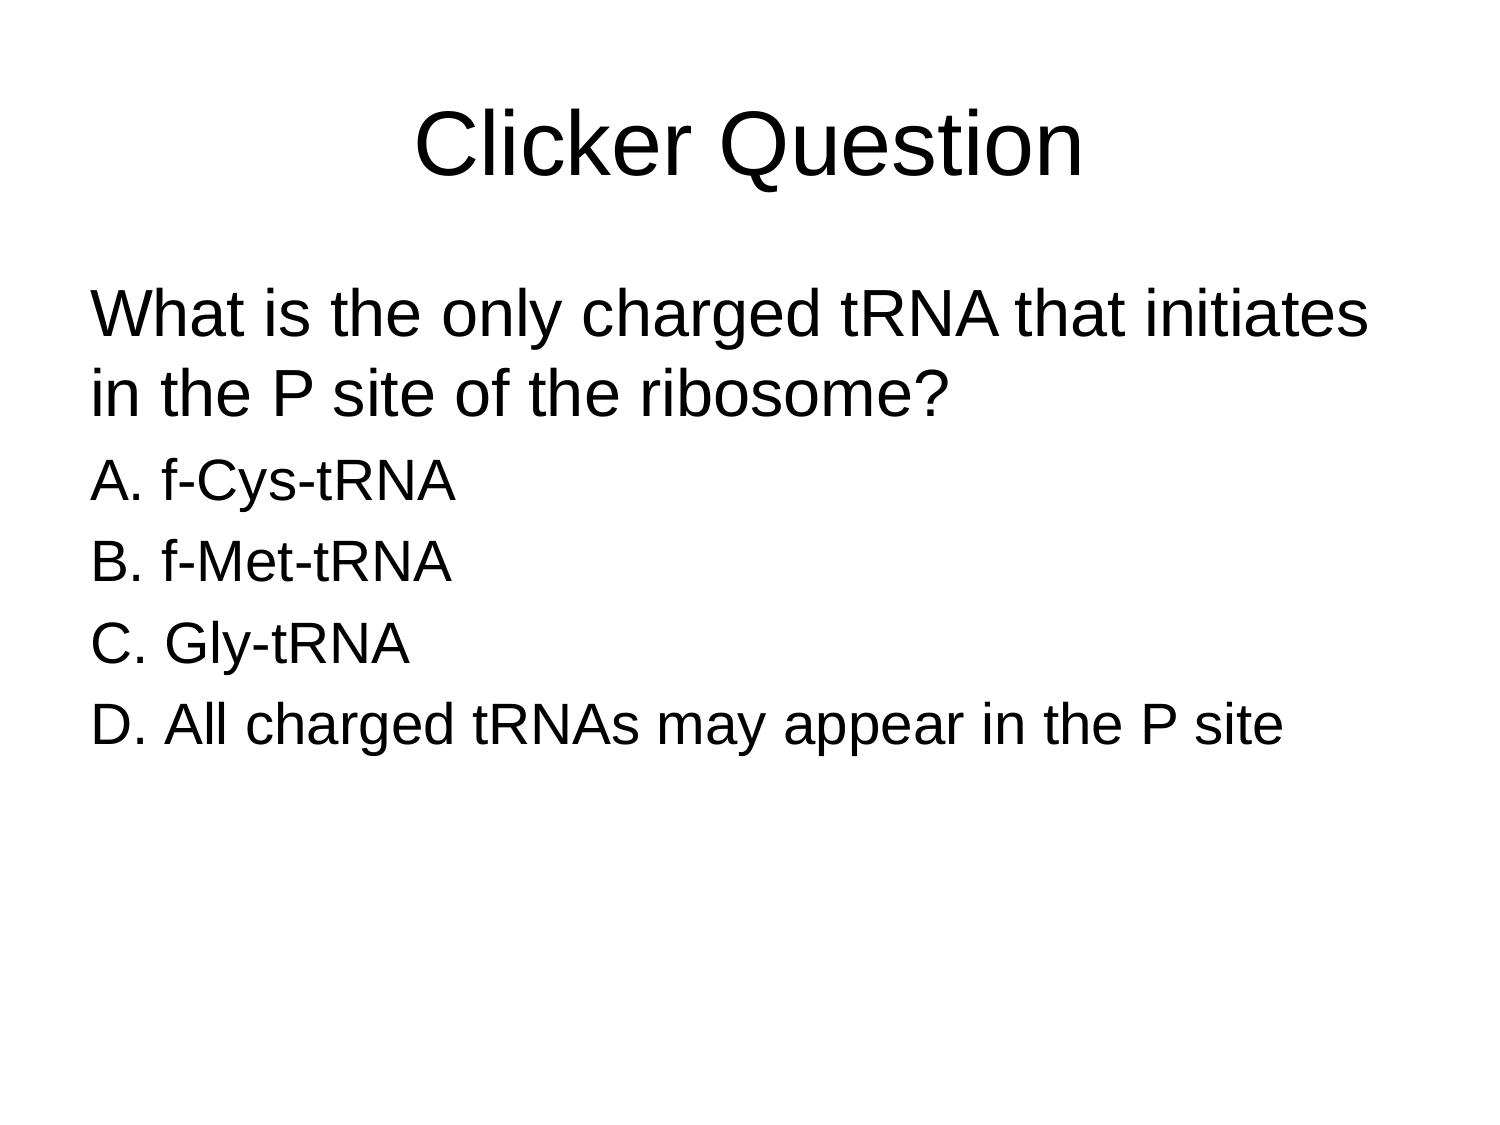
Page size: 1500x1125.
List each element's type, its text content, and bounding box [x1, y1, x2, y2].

list What is the only charged tRNA that initiates in the P site of the ribosome? f-Cys-tRNA f-Met-tRNA Gly-tRNA All charged tRNAs may appear in the P site [75, 262, 1425, 1005]
title Clicker Question [75, 45, 1425, 233]
